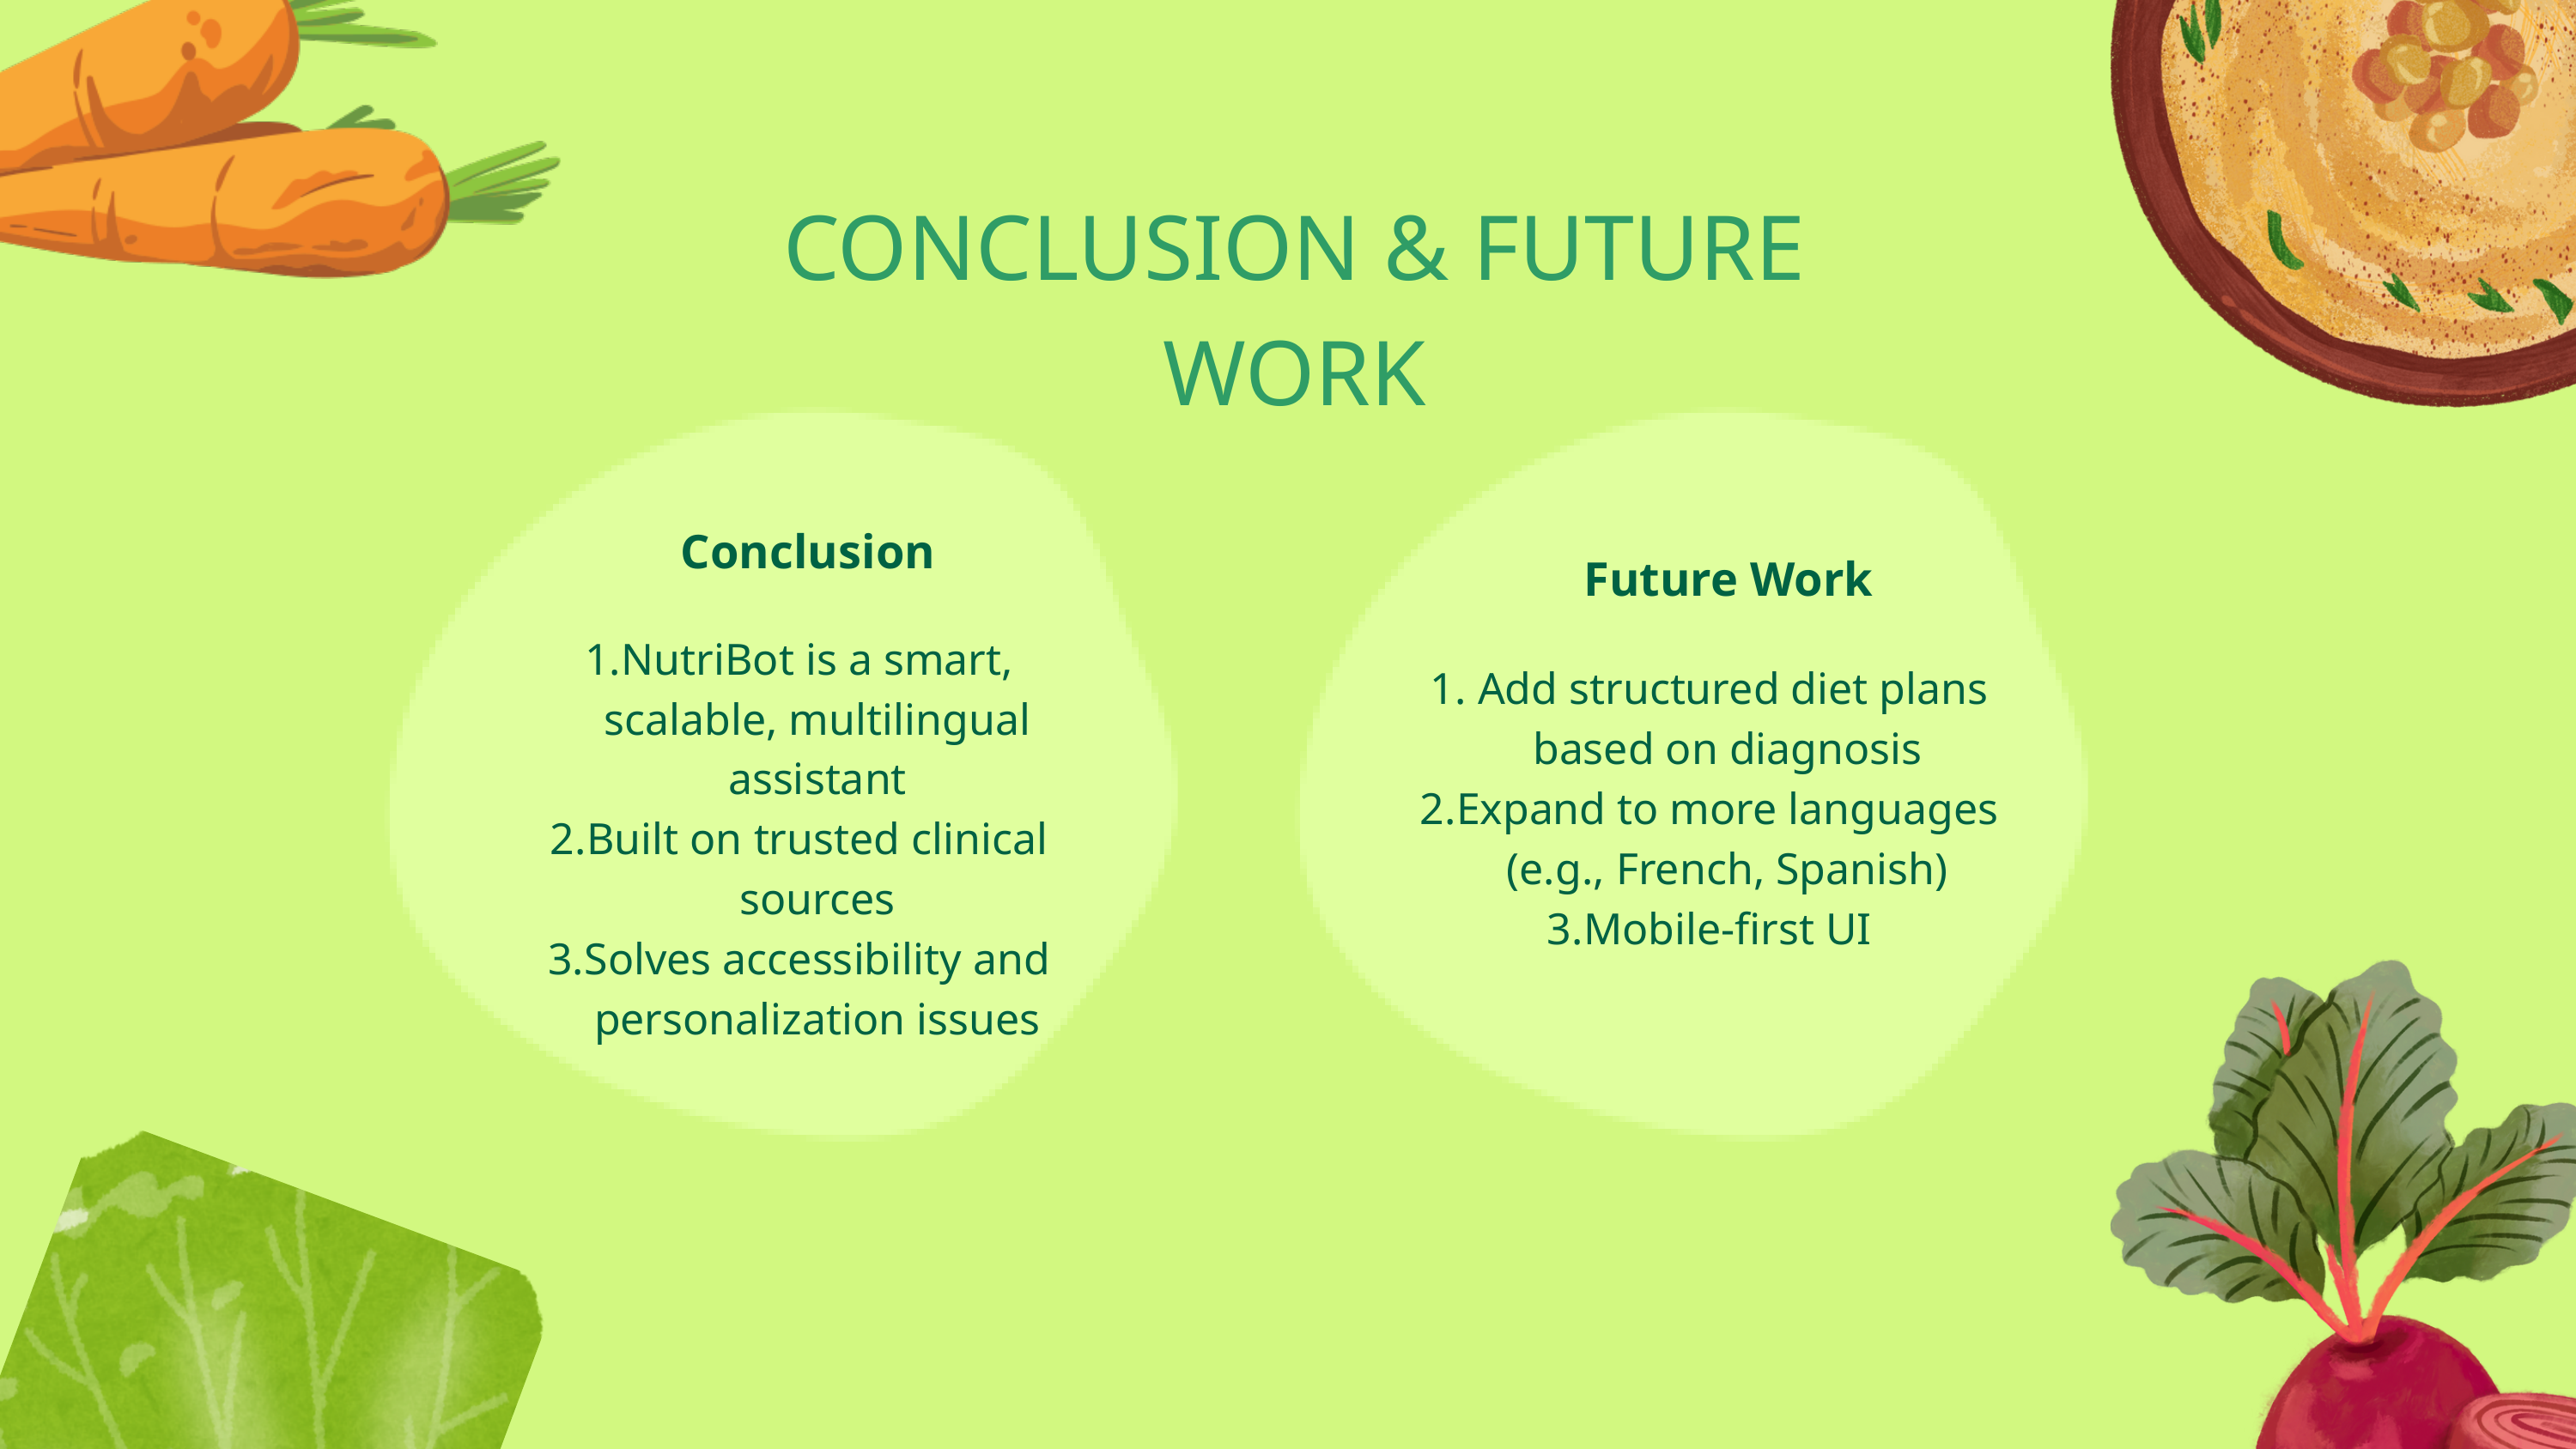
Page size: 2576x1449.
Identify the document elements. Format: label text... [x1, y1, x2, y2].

text_box CONCLUSION & FUTURE WORK [647, 173, 1941, 424]
text_box Future Work [1492, 540, 1966, 606]
text_box Conclusion [561, 512, 1056, 579]
text_box Add structured diet plans based on diagnosis Expand to more languages (e.g., French, Spanish) Mobile-first UI [1379, 652, 2003, 954]
text_box [0, 1113, 562, 1449]
text_box [2110, 959, 2576, 1449]
text_box NutriBot is a smart, scalable, multilingual assistant Built on trusted clinical sources Solves accessibility and personalization issues [463, 622, 1099, 1044]
text_box [2110, 0, 2576, 408]
text_box [384, 407, 1178, 1149]
text_box [1294, 407, 2088, 1149]
text_box [0, 0, 562, 279]
